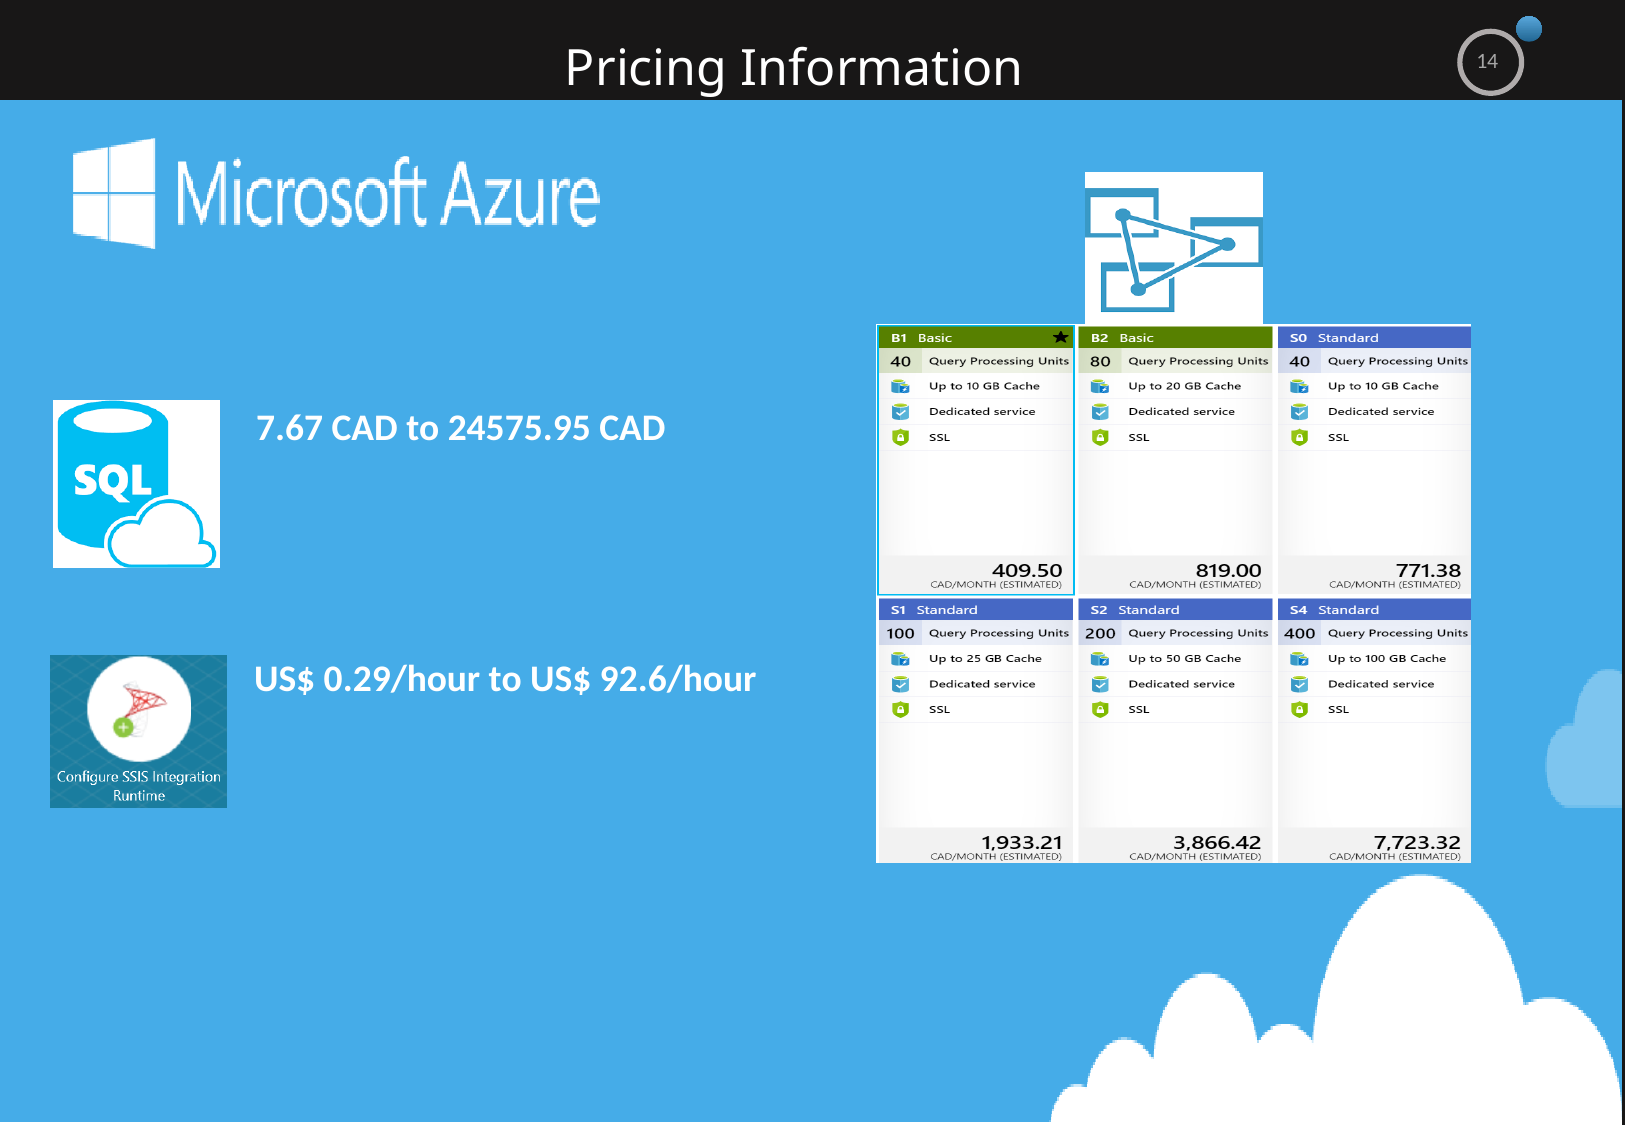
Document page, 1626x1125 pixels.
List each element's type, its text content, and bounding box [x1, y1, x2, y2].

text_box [876, 172, 1472, 864]
text_box 14 [1459, 39, 1516, 81]
text_box Pricing Information [526, 0, 1063, 100]
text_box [0, 274, 778, 568]
picture [0, 100, 1622, 1125]
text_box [50, 646, 813, 808]
